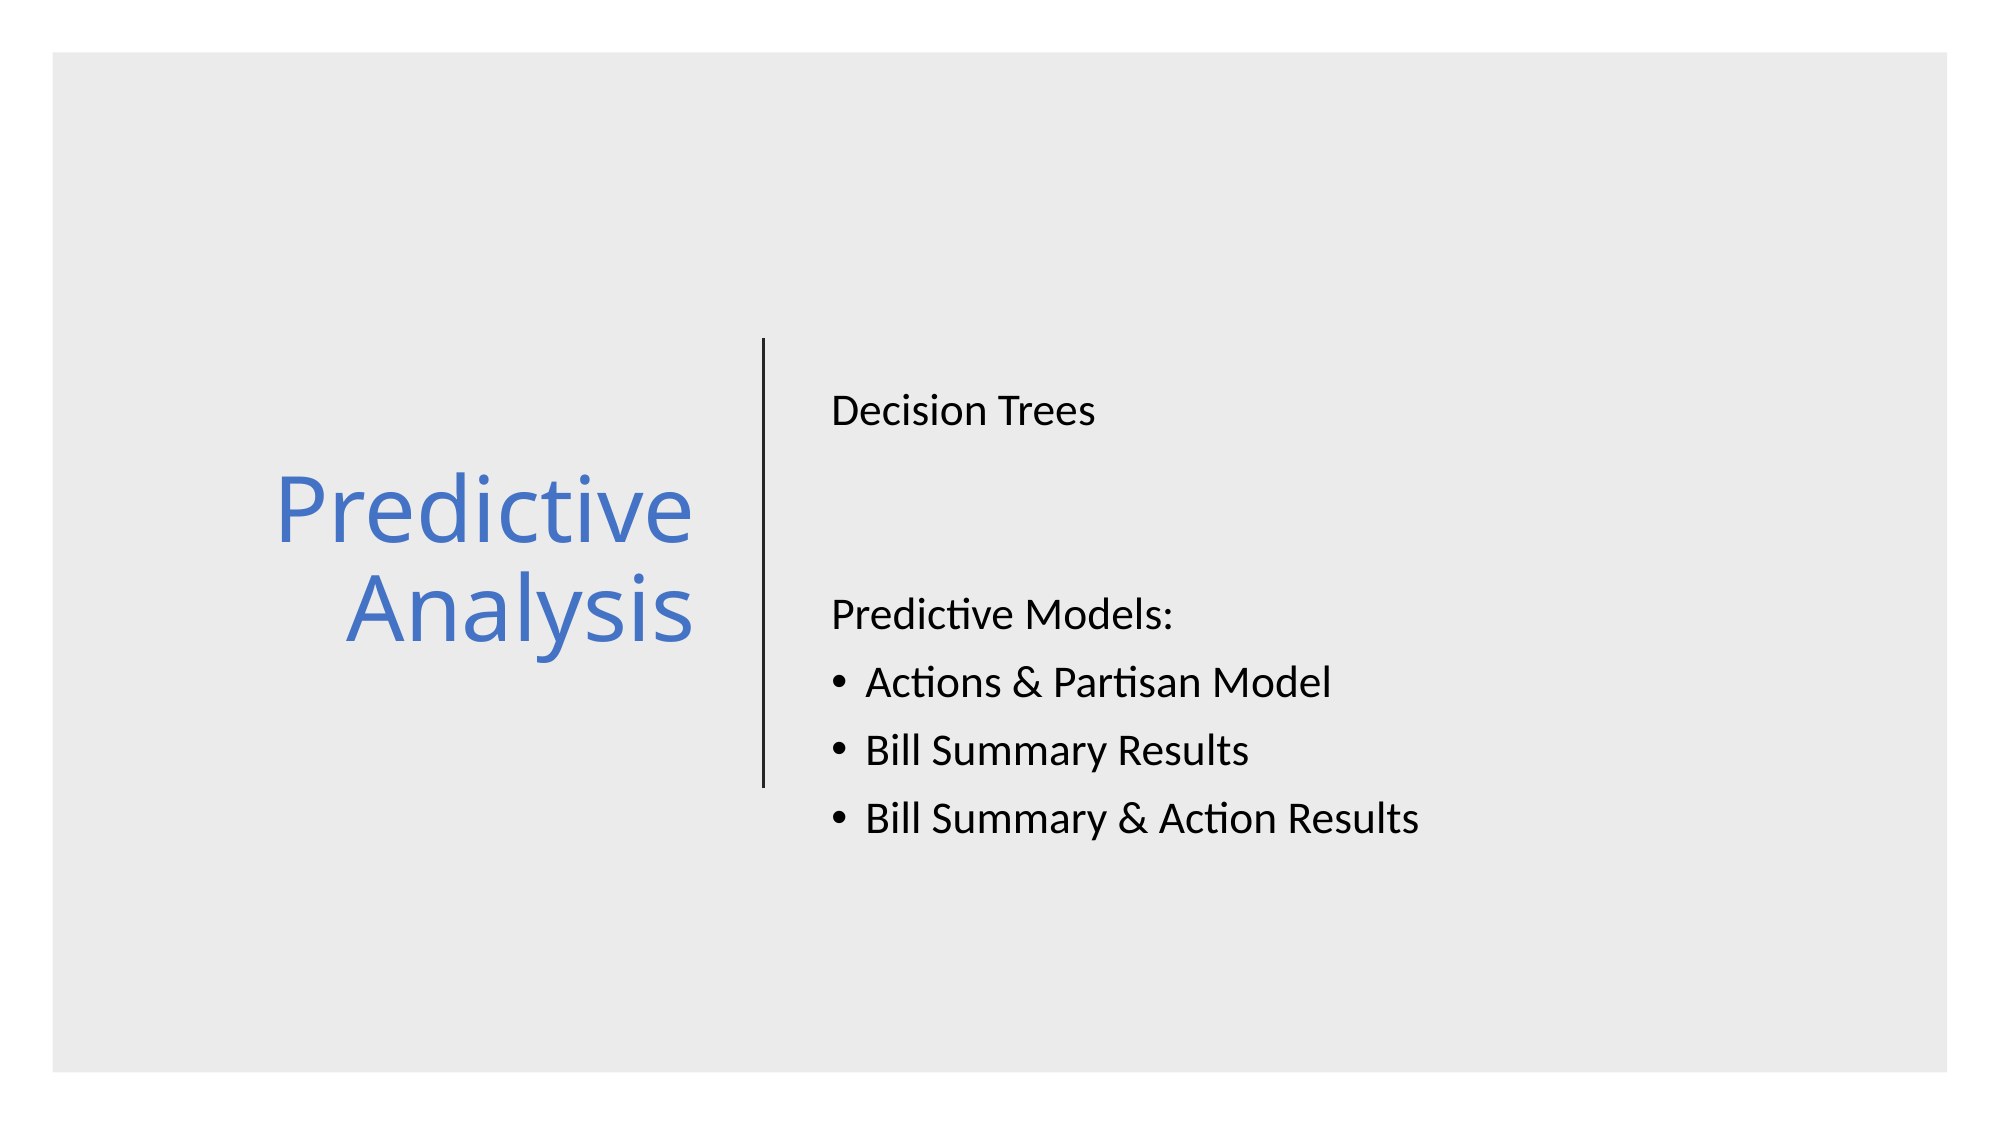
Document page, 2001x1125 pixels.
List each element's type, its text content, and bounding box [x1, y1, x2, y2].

title Predictive Analysis [137, 158, 711, 967]
list Decision Trees Predictive Models: Actions & Partisan Model Bill Summary Results Bill Summary & Action Results [816, 237, 1703, 853]
text_box [52, 51, 1948, 1073]
